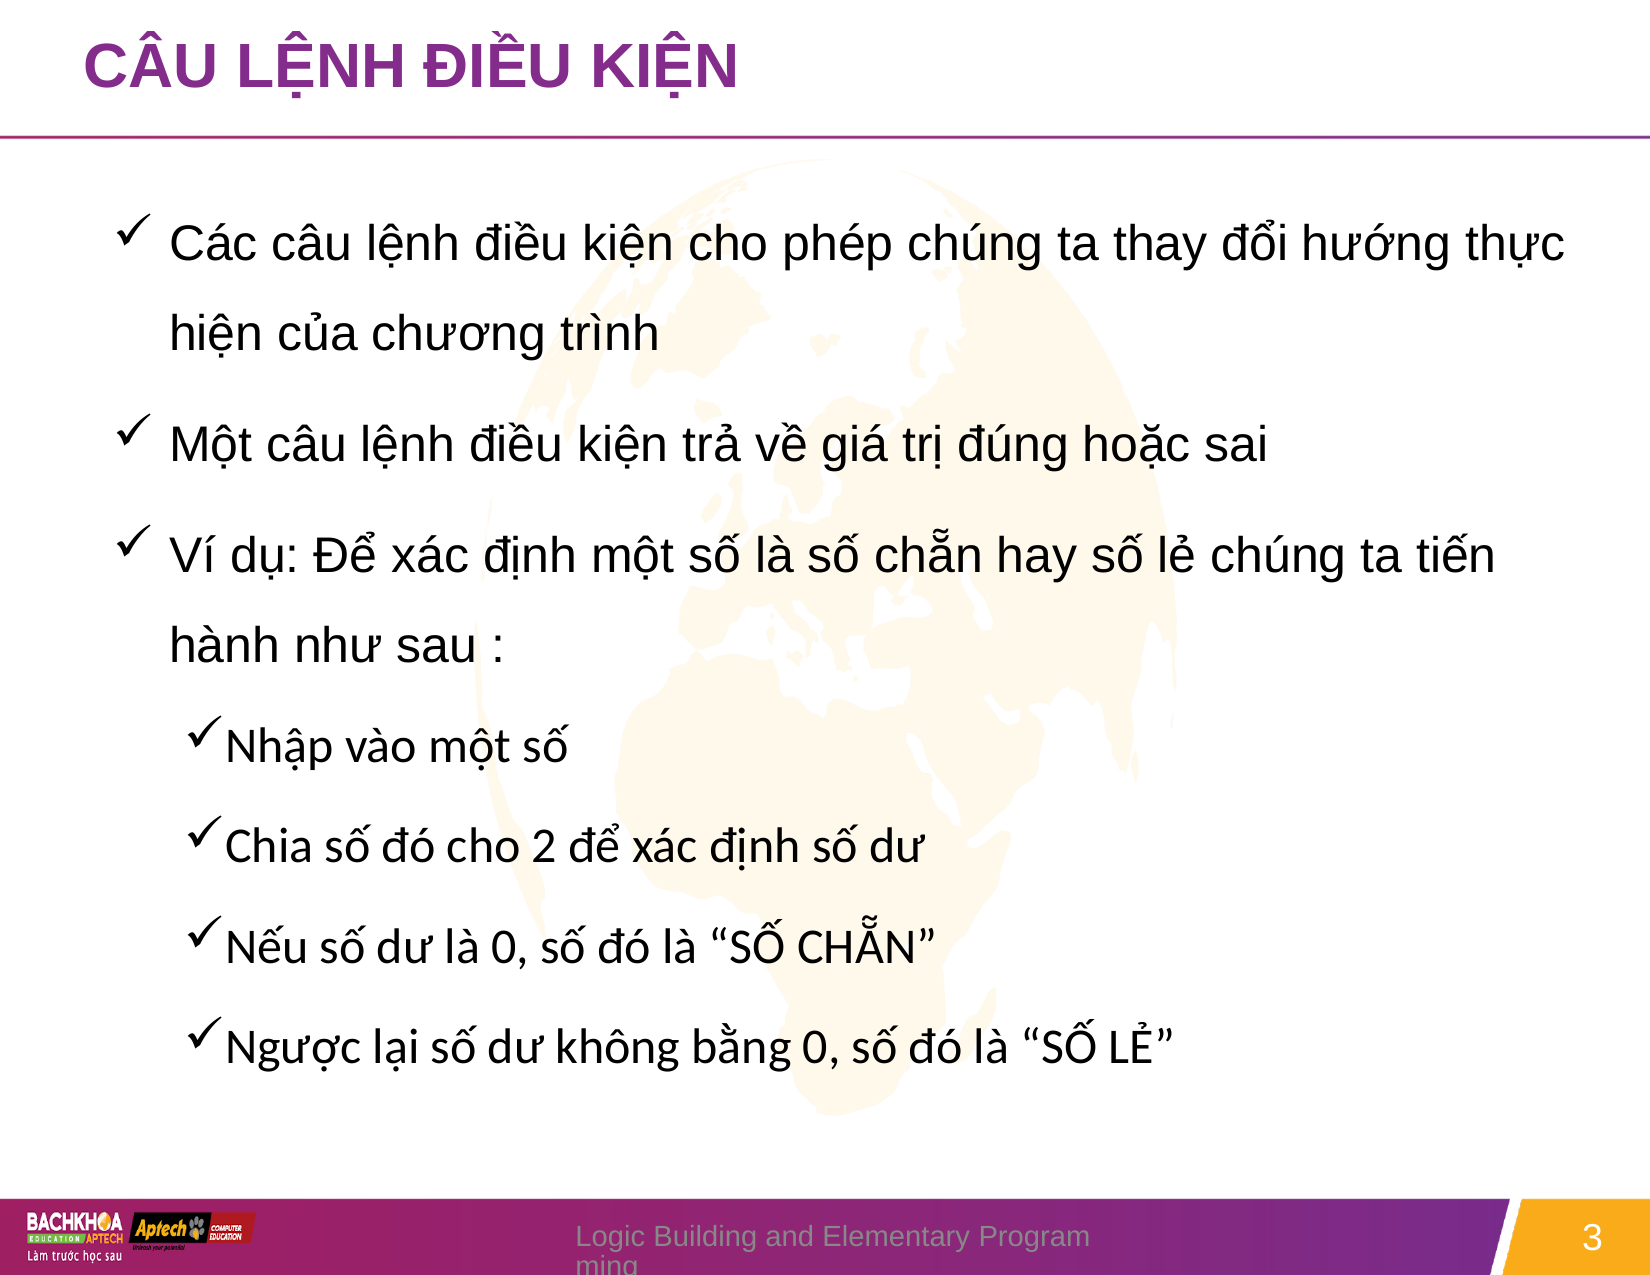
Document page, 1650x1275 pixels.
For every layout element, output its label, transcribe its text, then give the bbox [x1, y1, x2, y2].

title CÂU LỆNH ĐIỀU KIỆN [68, 0, 1609, 135]
list Các câu lệnh điều kiện cho phép chúng ta thay đổi hướng thực hiện của chương trình Một câu lệnh điều kiện trả về giá trị đúng hoặc sai Ví dụ: Để xác định một số là số chẵn hay số lẻ chúng ta tiến hành như sau : Nhập vào một số Chia số đó cho 2 để xác định số dư Nếu số dư là 0, số đó là “SỐ CHẴN” Ngược lại số dư không bằng 0, số đó là “SỐ LẺ” [68, 165, 1609, 1149]
footer Logic Building and Elementary Programming [560, 1201, 1118, 1270]
slide_number 3 [1534, 1201, 1650, 1270]
picture [0, 0, 1650, 1275]
